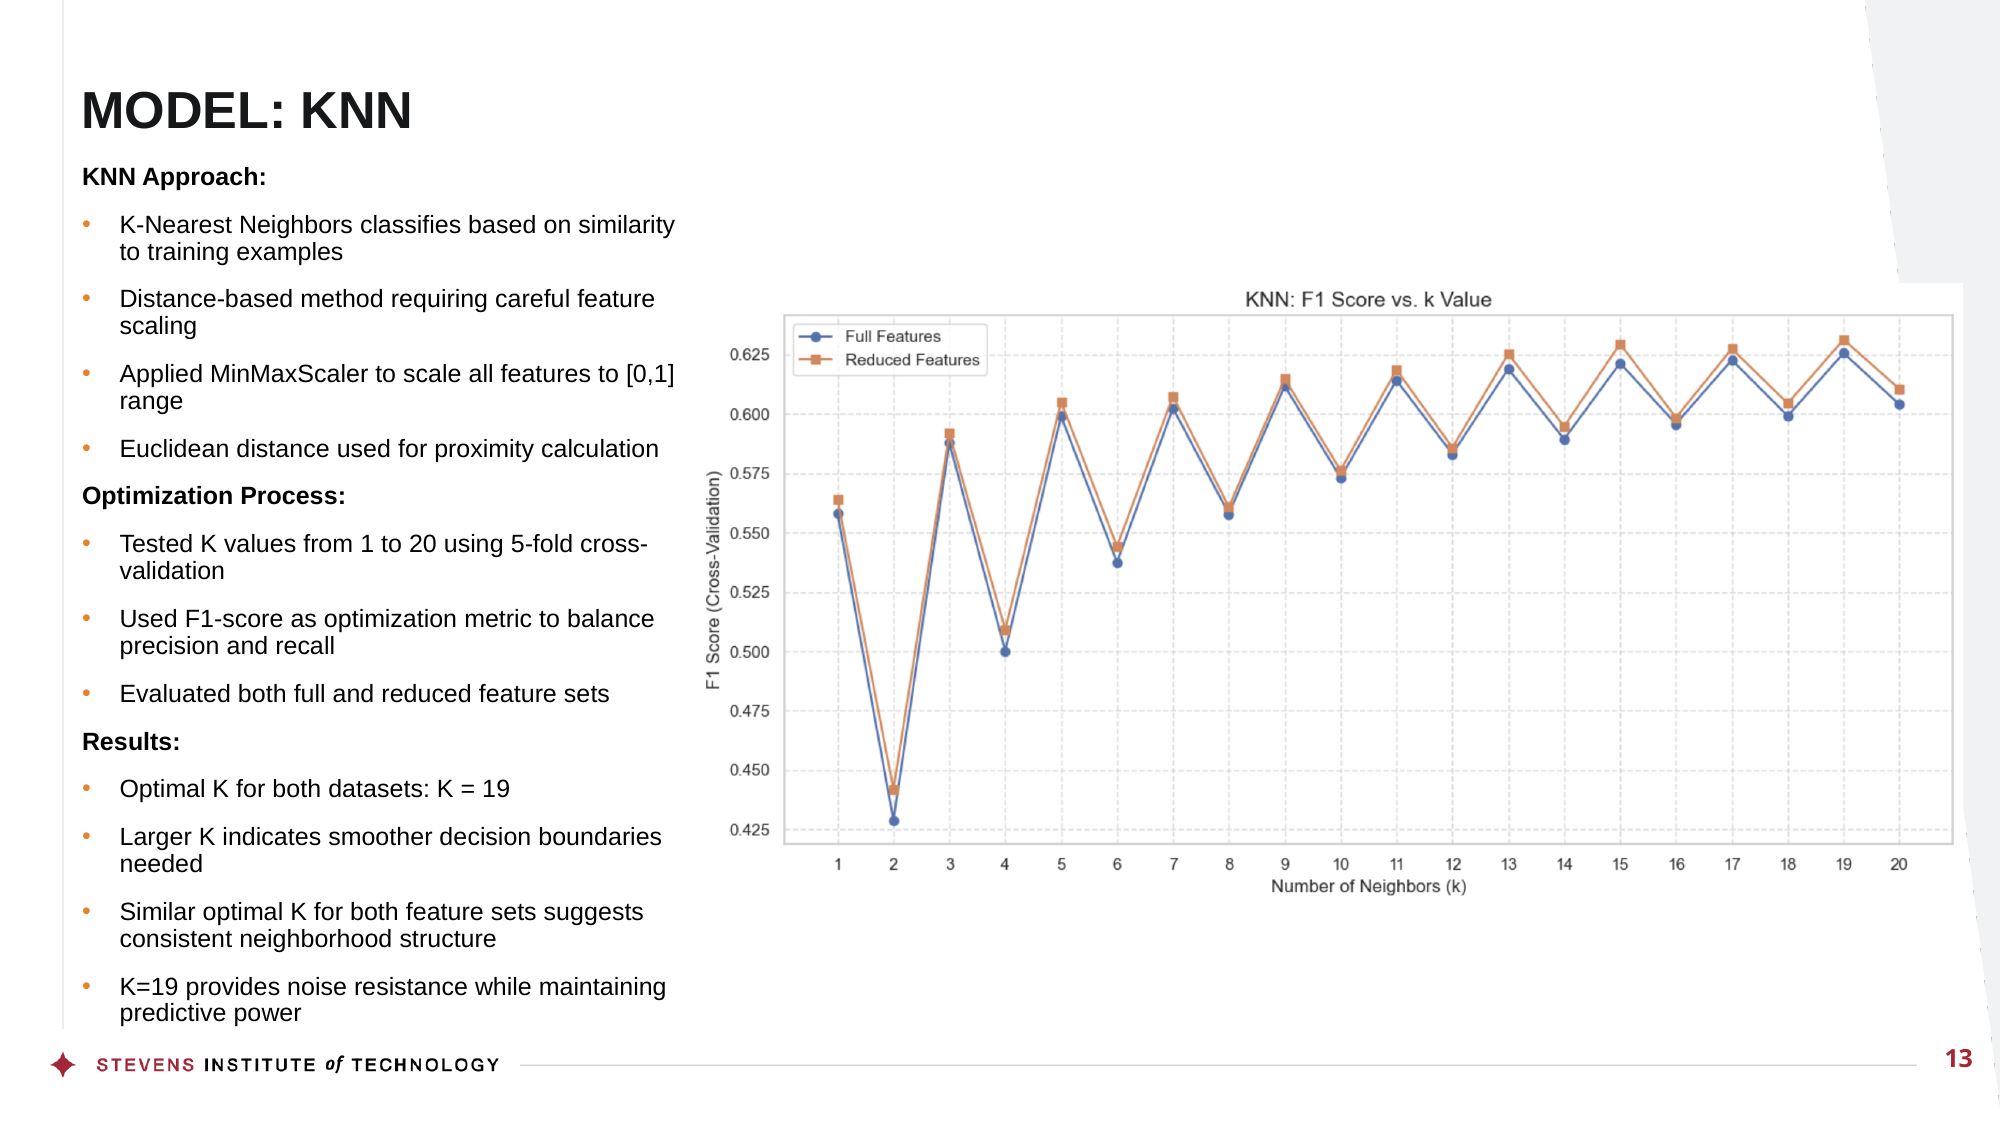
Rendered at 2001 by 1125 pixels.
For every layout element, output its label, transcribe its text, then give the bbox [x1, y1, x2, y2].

list KNN Approach: K-Nearest Neighbors classifies based on similarity to training examples Distance-based method requiring careful feature scaling Applied MinMaxScaler to scale all features to [0,1] range Euclidean distance used for proximity calculation Optimization Process: Tested K values from 1 to 20 using 5-fold cross-validation Used F1-score as optimization metric to balance precision and recall Evaluated both full and reduced feature sets Results: Optimal K for both datasets: K = 19 Larger K indicates smoother decision boundaries needed Similar optimal K for both feature sets suggests consistent neighborhood structure K=19 provides noise resistance while maintaining predictive power [67, 156, 699, 1030]
picture [687, 283, 1963, 903]
slide_number 13 [1538, 1029, 1988, 1090]
title MODEL: KNN [66, 76, 1824, 294]
